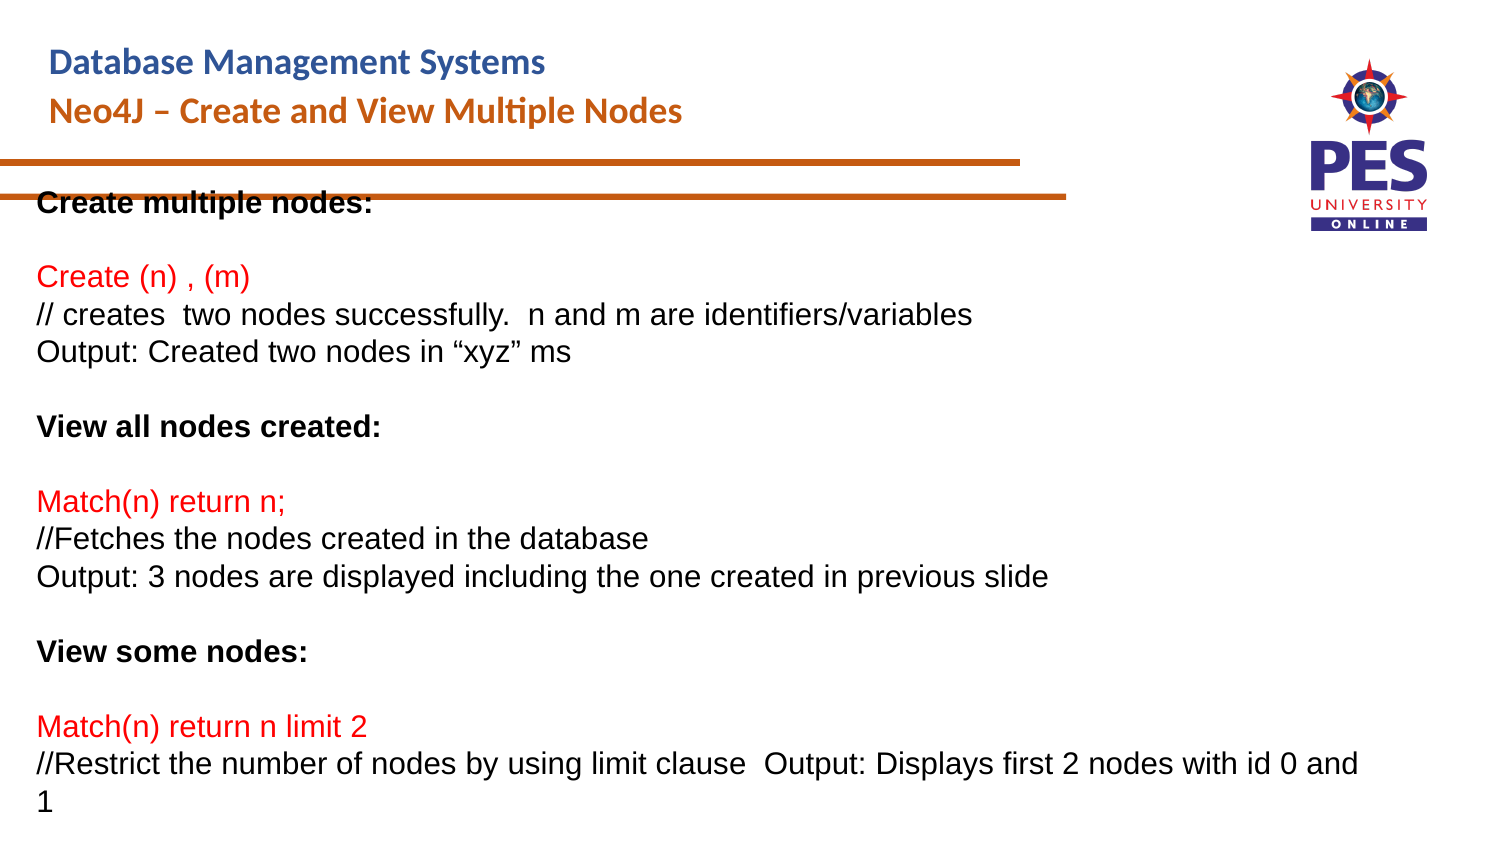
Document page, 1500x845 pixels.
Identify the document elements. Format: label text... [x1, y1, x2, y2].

text_box Create multiple nodes: Create (n) , (m) // creates two nodes successfully. n and m are identifiers/variables Output: Created two nodes in “xyz” ms View all nodes created: Match(n) return n; //Fetches the nodes created in the database Output: 3 nodes are displayed including the one created in previous slide View some nodes: Match(n) return n limit 2 //Restrict the number of nodes by using limit clause Output: Displays first 2 nodes with id 0 and 1 [25, 176, 1374, 824]
text_box Database Management Systems [37, 31, 960, 88]
text_box Neo4J – Create and View Multiple Nodes [37, 80, 1022, 137]
picture [1311, 58, 1427, 231]
